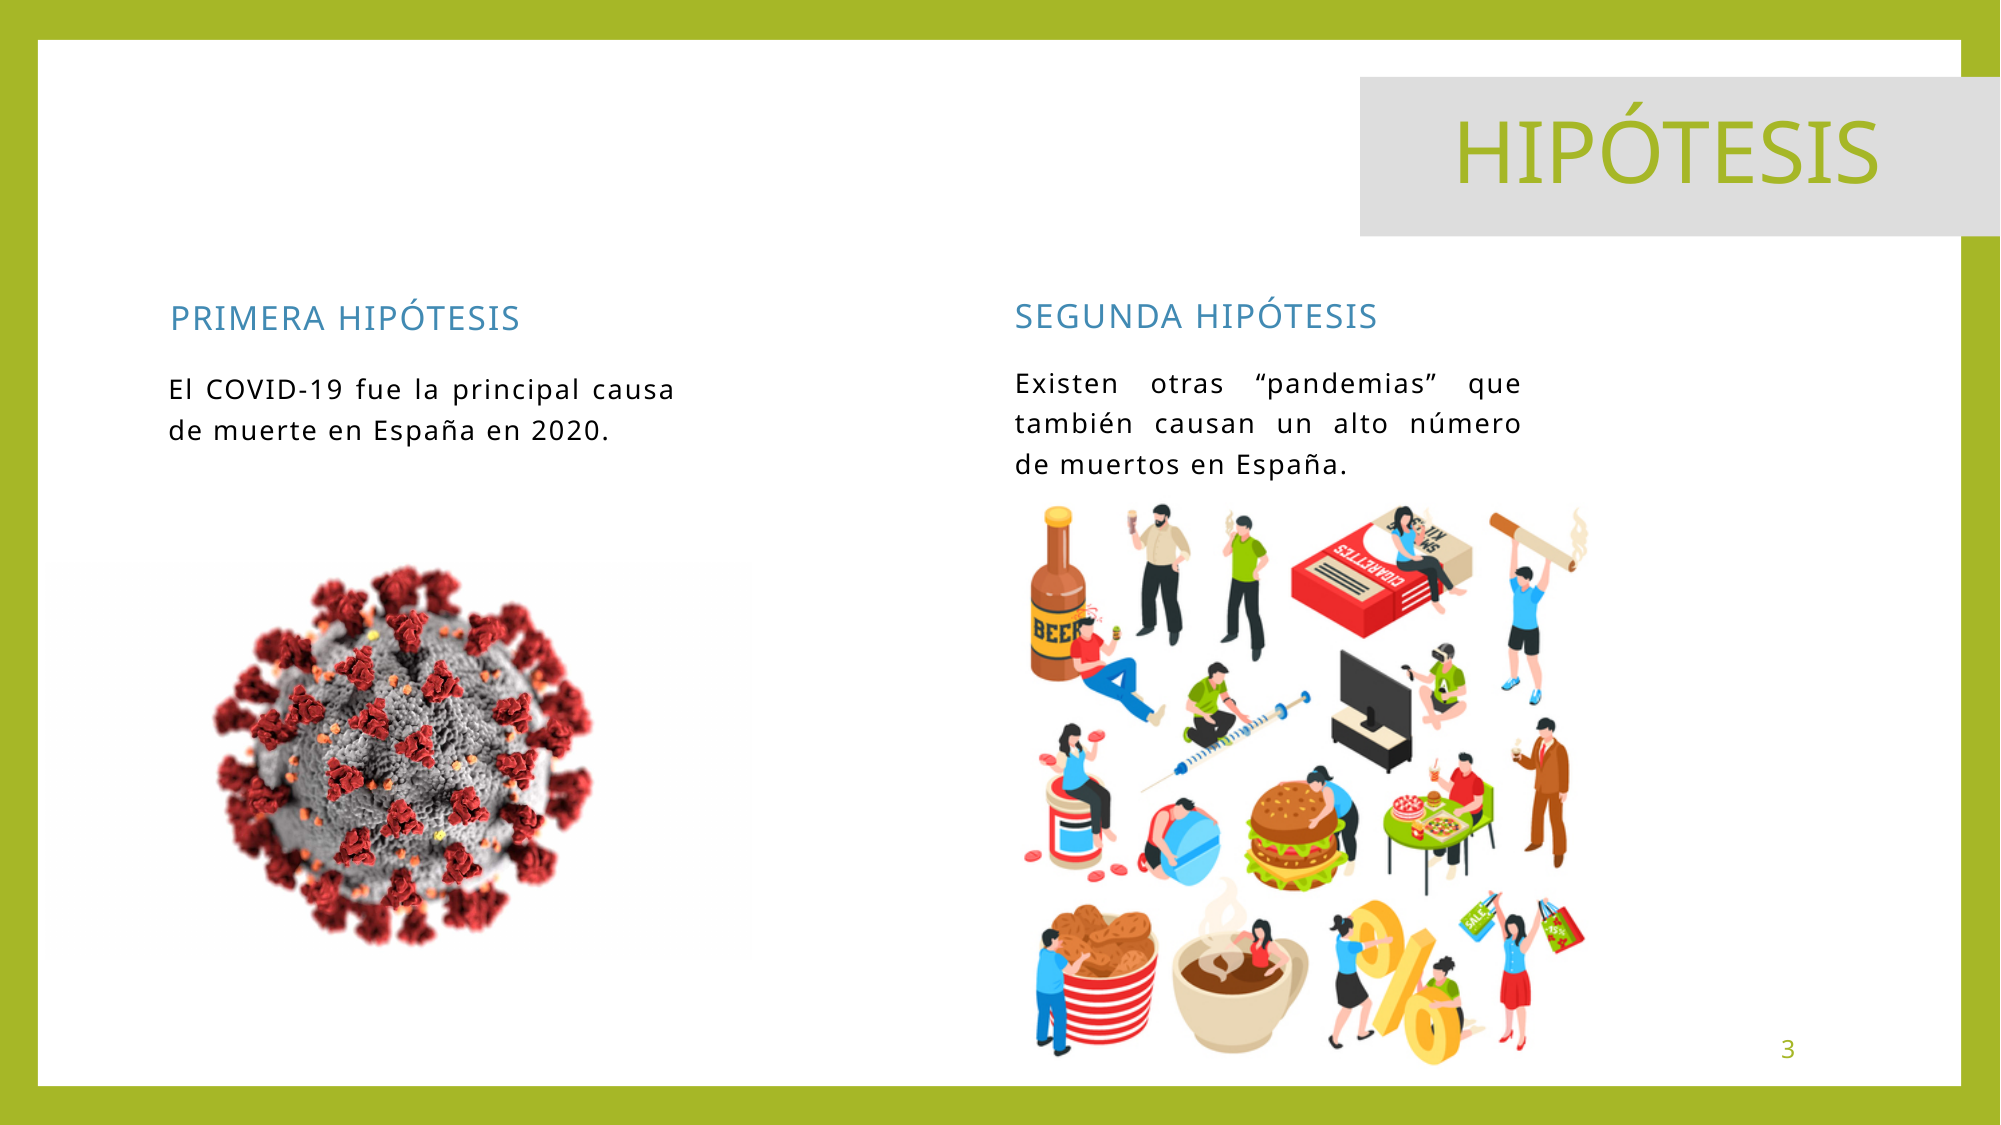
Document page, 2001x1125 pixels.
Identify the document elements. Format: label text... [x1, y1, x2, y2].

title HIPÓTESIS [1412, 100, 1898, 211]
list Primera hipÓtesis [154, 275, 694, 346]
list Existen otras “pandemias” que también causan un alto número de muertos en España. [999, 350, 1539, 480]
slide_number 3 [1607, 1020, 1811, 1081]
list Segunda hipÓtesis [999, 273, 1539, 344]
picture [45, 562, 752, 960]
picture [999, 480, 1602, 1083]
list El COVID-19 fue la principal causa de muerte en España en 2020. [153, 357, 692, 477]
